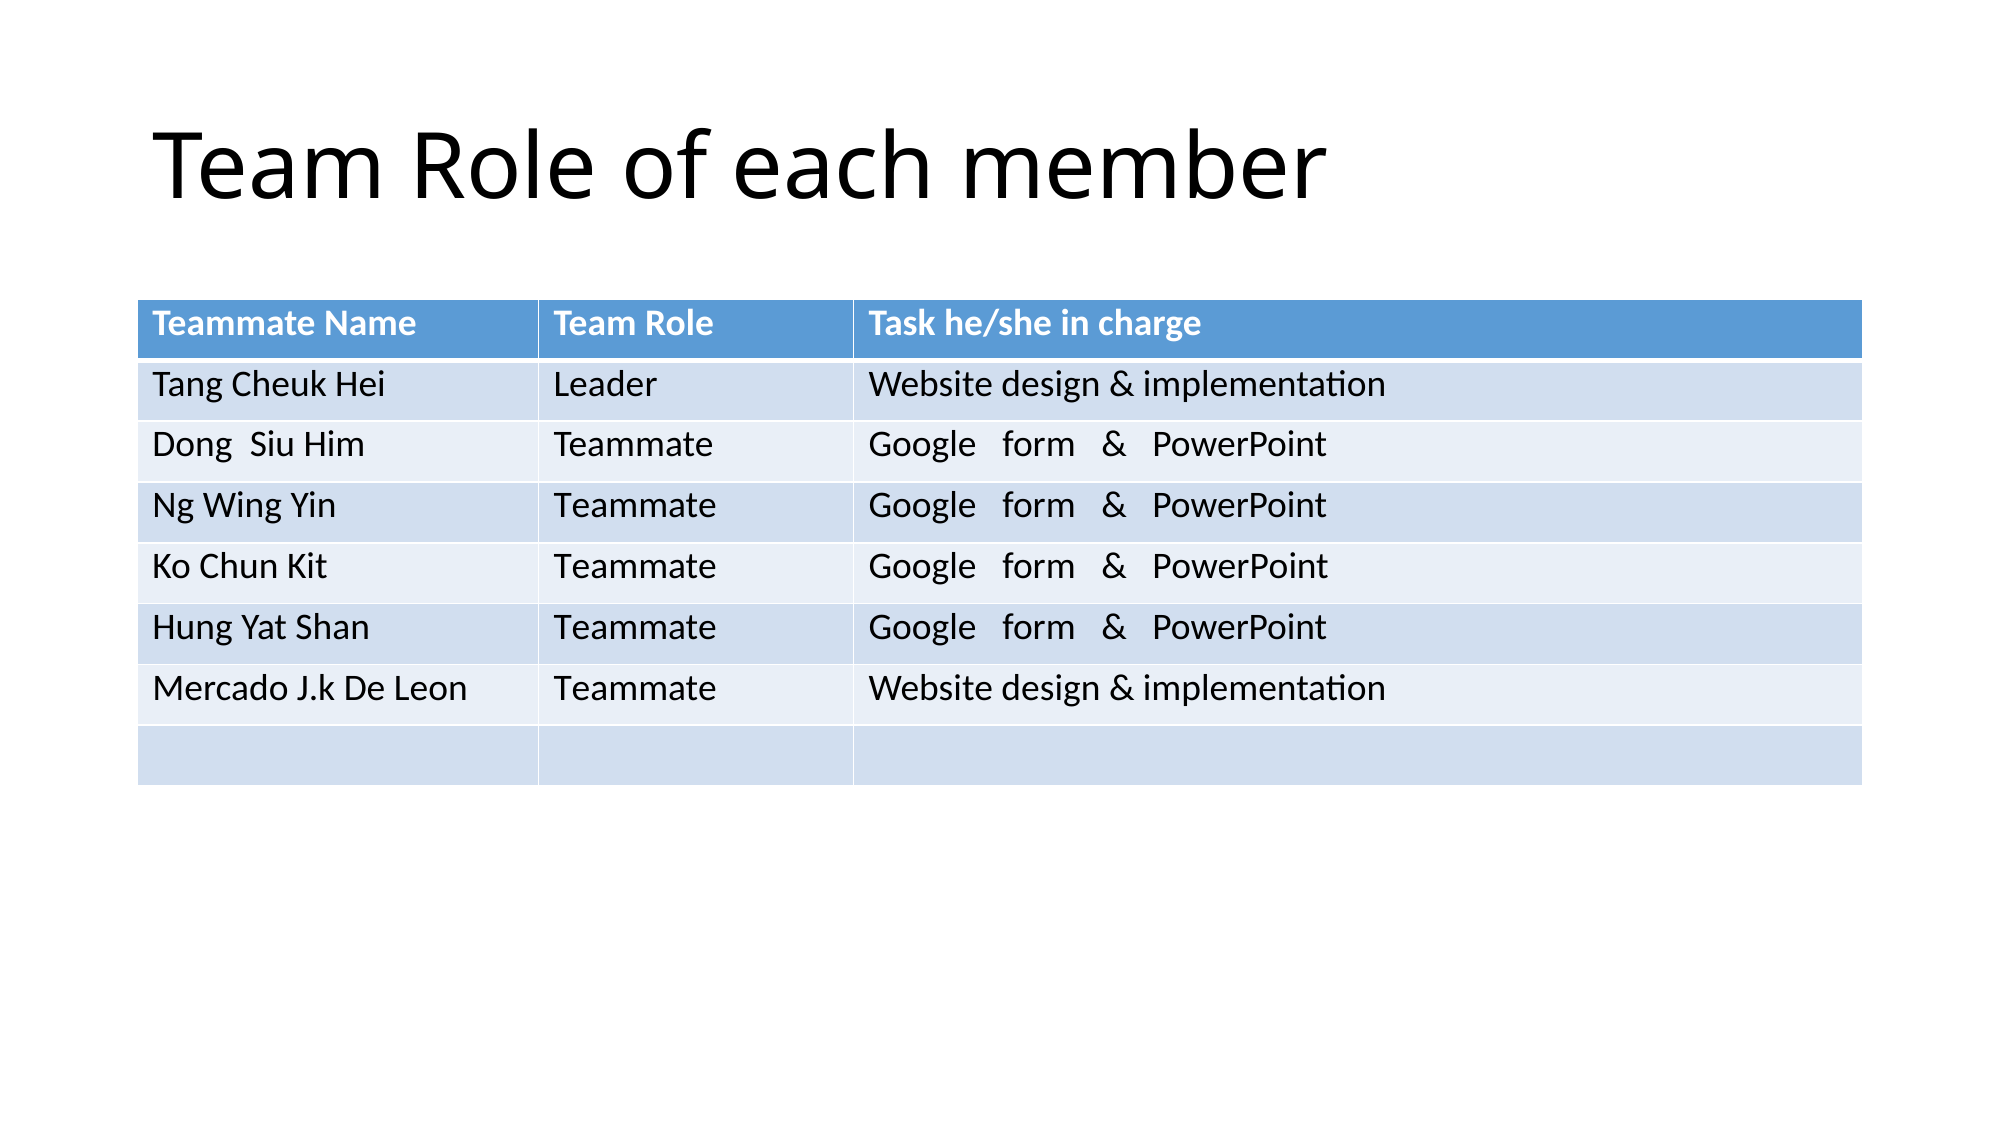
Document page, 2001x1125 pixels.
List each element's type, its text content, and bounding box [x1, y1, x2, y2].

table_cell Google form & PowerPoint [854, 604, 1862, 664]
table_cell Website design & implementation [854, 665, 1862, 724]
table_cell Leader [539, 363, 853, 420]
table_header Teammate Name [138, 300, 538, 358]
table_cell Google form & PowerPoint [854, 422, 1862, 481]
table_cell Ko Chun Kit [138, 544, 538, 603]
table_cell Website design & implementation [854, 363, 1862, 420]
table_cell Mercado J.k De Leon [138, 665, 538, 724]
table_cell Hung Yat Shan [138, 604, 538, 664]
title Team Role of each member [137, 59, 1863, 278]
table_header Task he/she in charge [854, 300, 1862, 358]
table_header Team Role [539, 300, 853, 358]
table_cell [138, 726, 538, 785]
table_cell Teammate [539, 422, 853, 481]
table_cell [854, 726, 1862, 785]
table_cell Dong Siu Him [138, 422, 538, 481]
table_cell Teammate [539, 604, 853, 664]
table_cell Google form & PowerPoint [854, 544, 1862, 603]
table_cell Teammate [539, 483, 853, 542]
table_cell [539, 726, 853, 785]
table_cell Google form & PowerPoint [854, 483, 1862, 542]
table_cell Teammate [539, 665, 853, 724]
table_cell Tang Cheuk Hei [138, 363, 538, 420]
table_cell Teammate [539, 544, 853, 603]
table_cell Ng Wing Yin [138, 483, 538, 542]
